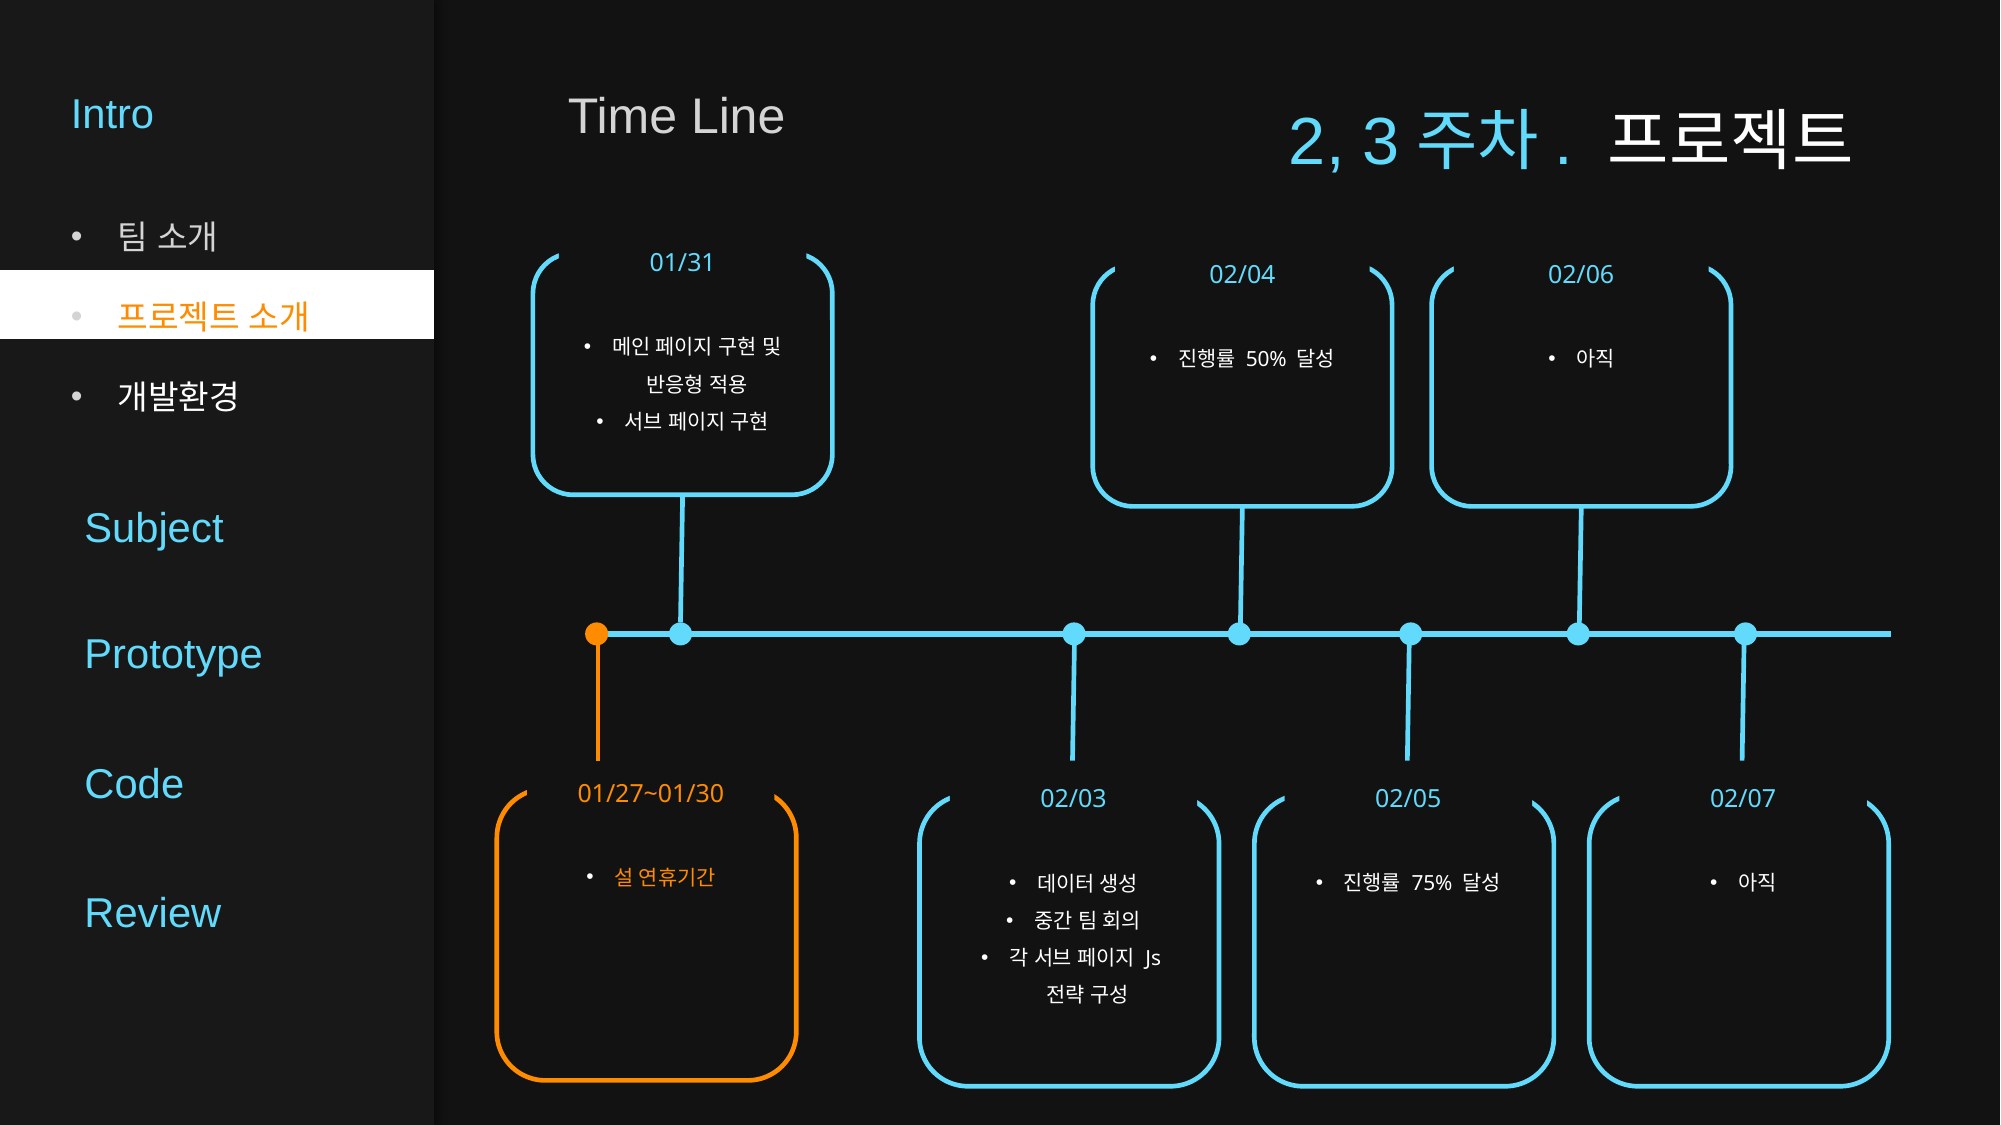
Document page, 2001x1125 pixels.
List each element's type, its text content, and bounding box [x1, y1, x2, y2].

text_box [1431, 269, 1732, 507]
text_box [1239, 506, 1243, 635]
text_box Intro [55, 50, 379, 144]
text_box [919, 798, 1220, 1087]
text_box 01/31 메인 페이지 구현 및 반응형 적용 서브 페이지 구현 [558, 224, 807, 447]
text_box [1589, 798, 1889, 1087]
text_box [532, 256, 833, 495]
text_box [496, 792, 797, 1081]
text_box [671, 641, 690, 646]
text_box [585, 622, 608, 646]
text_box 02/07 아직 [1619, 760, 1867, 1071]
text_box Subject [69, 464, 392, 590]
text_box 01/27~01/30 설 연휴기간 [527, 754, 775, 1065]
text_box [1092, 268, 1393, 507]
text_box 02/04 진행률 50% 달성 [1115, 235, 1370, 459]
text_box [1741, 632, 1745, 761]
text_box Code [69, 720, 392, 849]
text_box [1228, 623, 1234, 632]
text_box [1578, 506, 1582, 635]
text_box 02/06 아직 [1453, 235, 1709, 459]
text_box [0, 270, 55, 339]
text_box [0, 339, 434, 1125]
text_box 02/05 진행률 75% 달성 [1284, 760, 1533, 1071]
text_box [0, 0, 434, 270]
text_box 02/03 데이터 생성 중간 팀 회의 각 서브 페이지 Js전략 구성 [949, 760, 1198, 1071]
text_box [1254, 798, 1554, 1087]
text_box [669, 623, 692, 632]
text_box Time Line [552, 82, 1117, 148]
text_box Review [69, 849, 392, 980]
text_box 2, 3주차. 프로젝트 [1273, 99, 1913, 197]
text_box [1734, 622, 1757, 632]
text_box [1062, 622, 1086, 632]
text_box [1230, 641, 1249, 646]
text_box [379, 270, 434, 339]
text_box [1399, 622, 1423, 632]
text_box [1566, 623, 1573, 632]
text_box 팀 소개 프로젝트 소개 개발환경 [55, 144, 379, 448]
text_box Prototype [69, 590, 392, 720]
text_box [1569, 641, 1588, 646]
